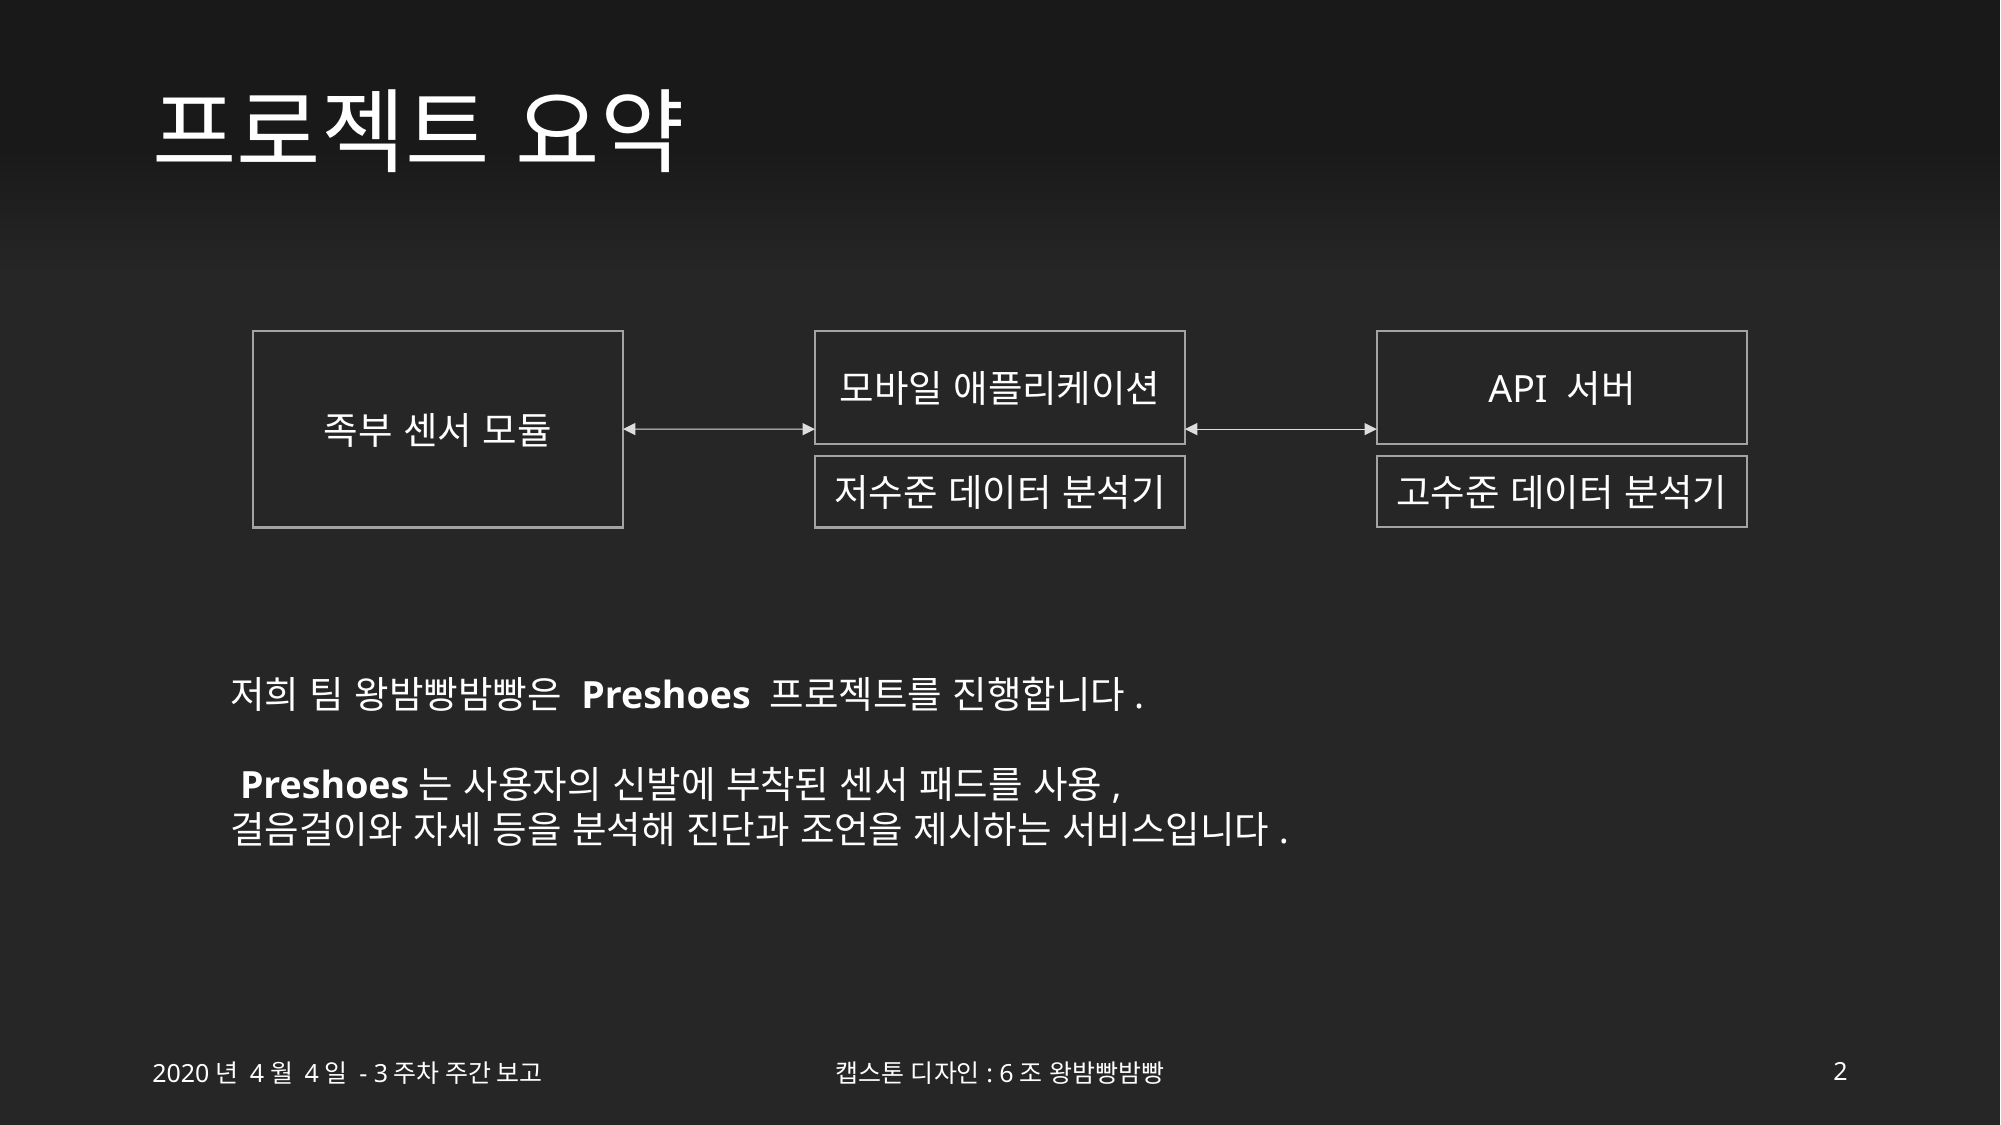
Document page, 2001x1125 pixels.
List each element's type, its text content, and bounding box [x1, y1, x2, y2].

footer 캡스톤 디자인: 6조 왕밤빵밤빵 [662, 1042, 1338, 1103]
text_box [252, 330, 1747, 528]
title 프로젝트 요약 [137, 41, 1863, 231]
slide_number 2 [1412, 1042, 1863, 1103]
text_box 저희 팀 왕밤빵밤빵은 Preshoes 프로젝트를 진행합니다. Preshoes는 사용자의 신발에 부착된 센서 패드를 사용, 걸음걸이와 자세 등을 분석해 진단과 조언을 제시하는 서비스입니다. [215, 663, 1304, 859]
slide_number 2020년 4월 4일 - 3주차 주간 보고 [137, 1042, 588, 1103]
